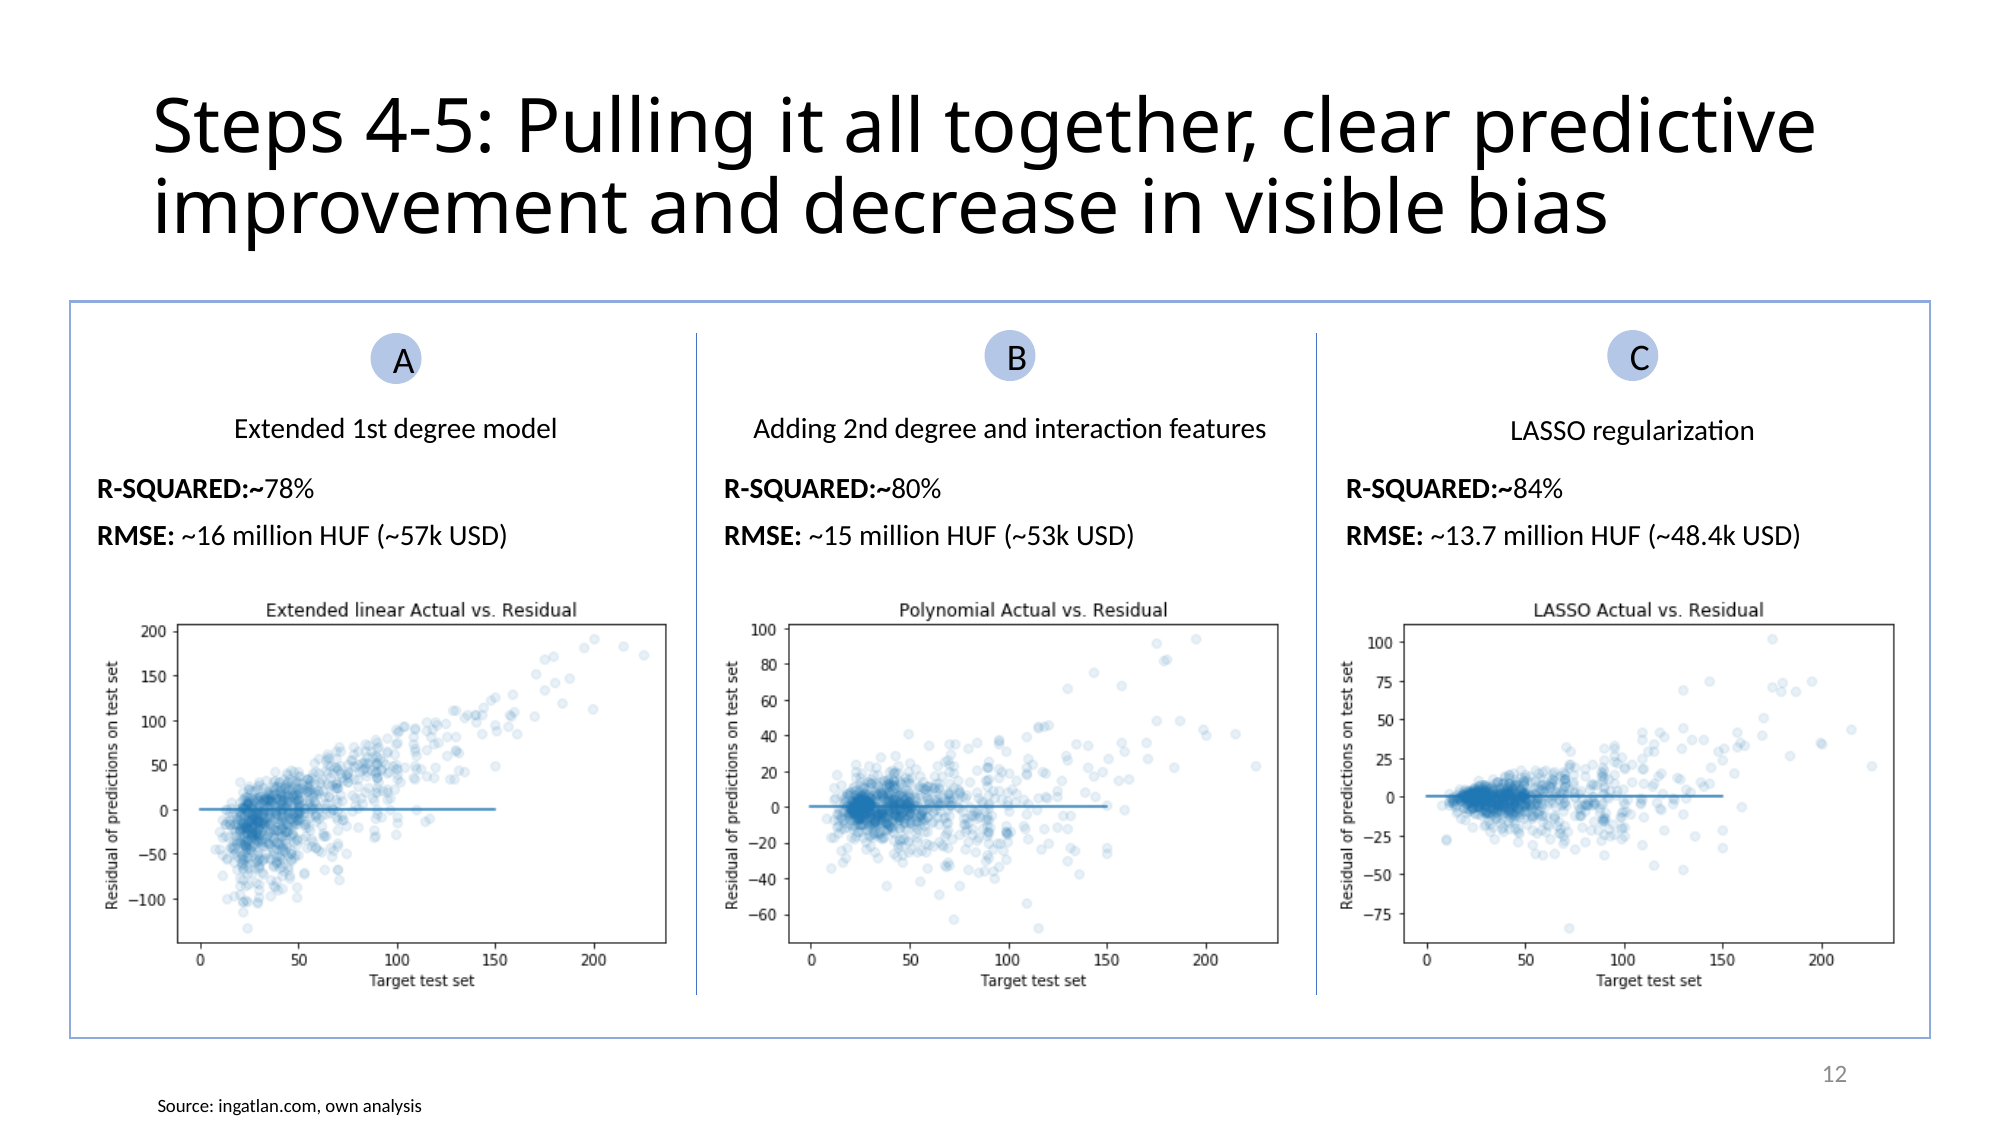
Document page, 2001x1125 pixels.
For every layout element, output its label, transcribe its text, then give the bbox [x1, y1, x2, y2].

text_box Source: ingatlan.com, own analysis [157, 1093, 1863, 1117]
title Steps 4-5: Pulling it all together, clear predictive improvement and decrease in visible bias [137, 59, 1863, 278]
slide_number 12 [1412, 1042, 1863, 1093]
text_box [69, 301, 1931, 1039]
